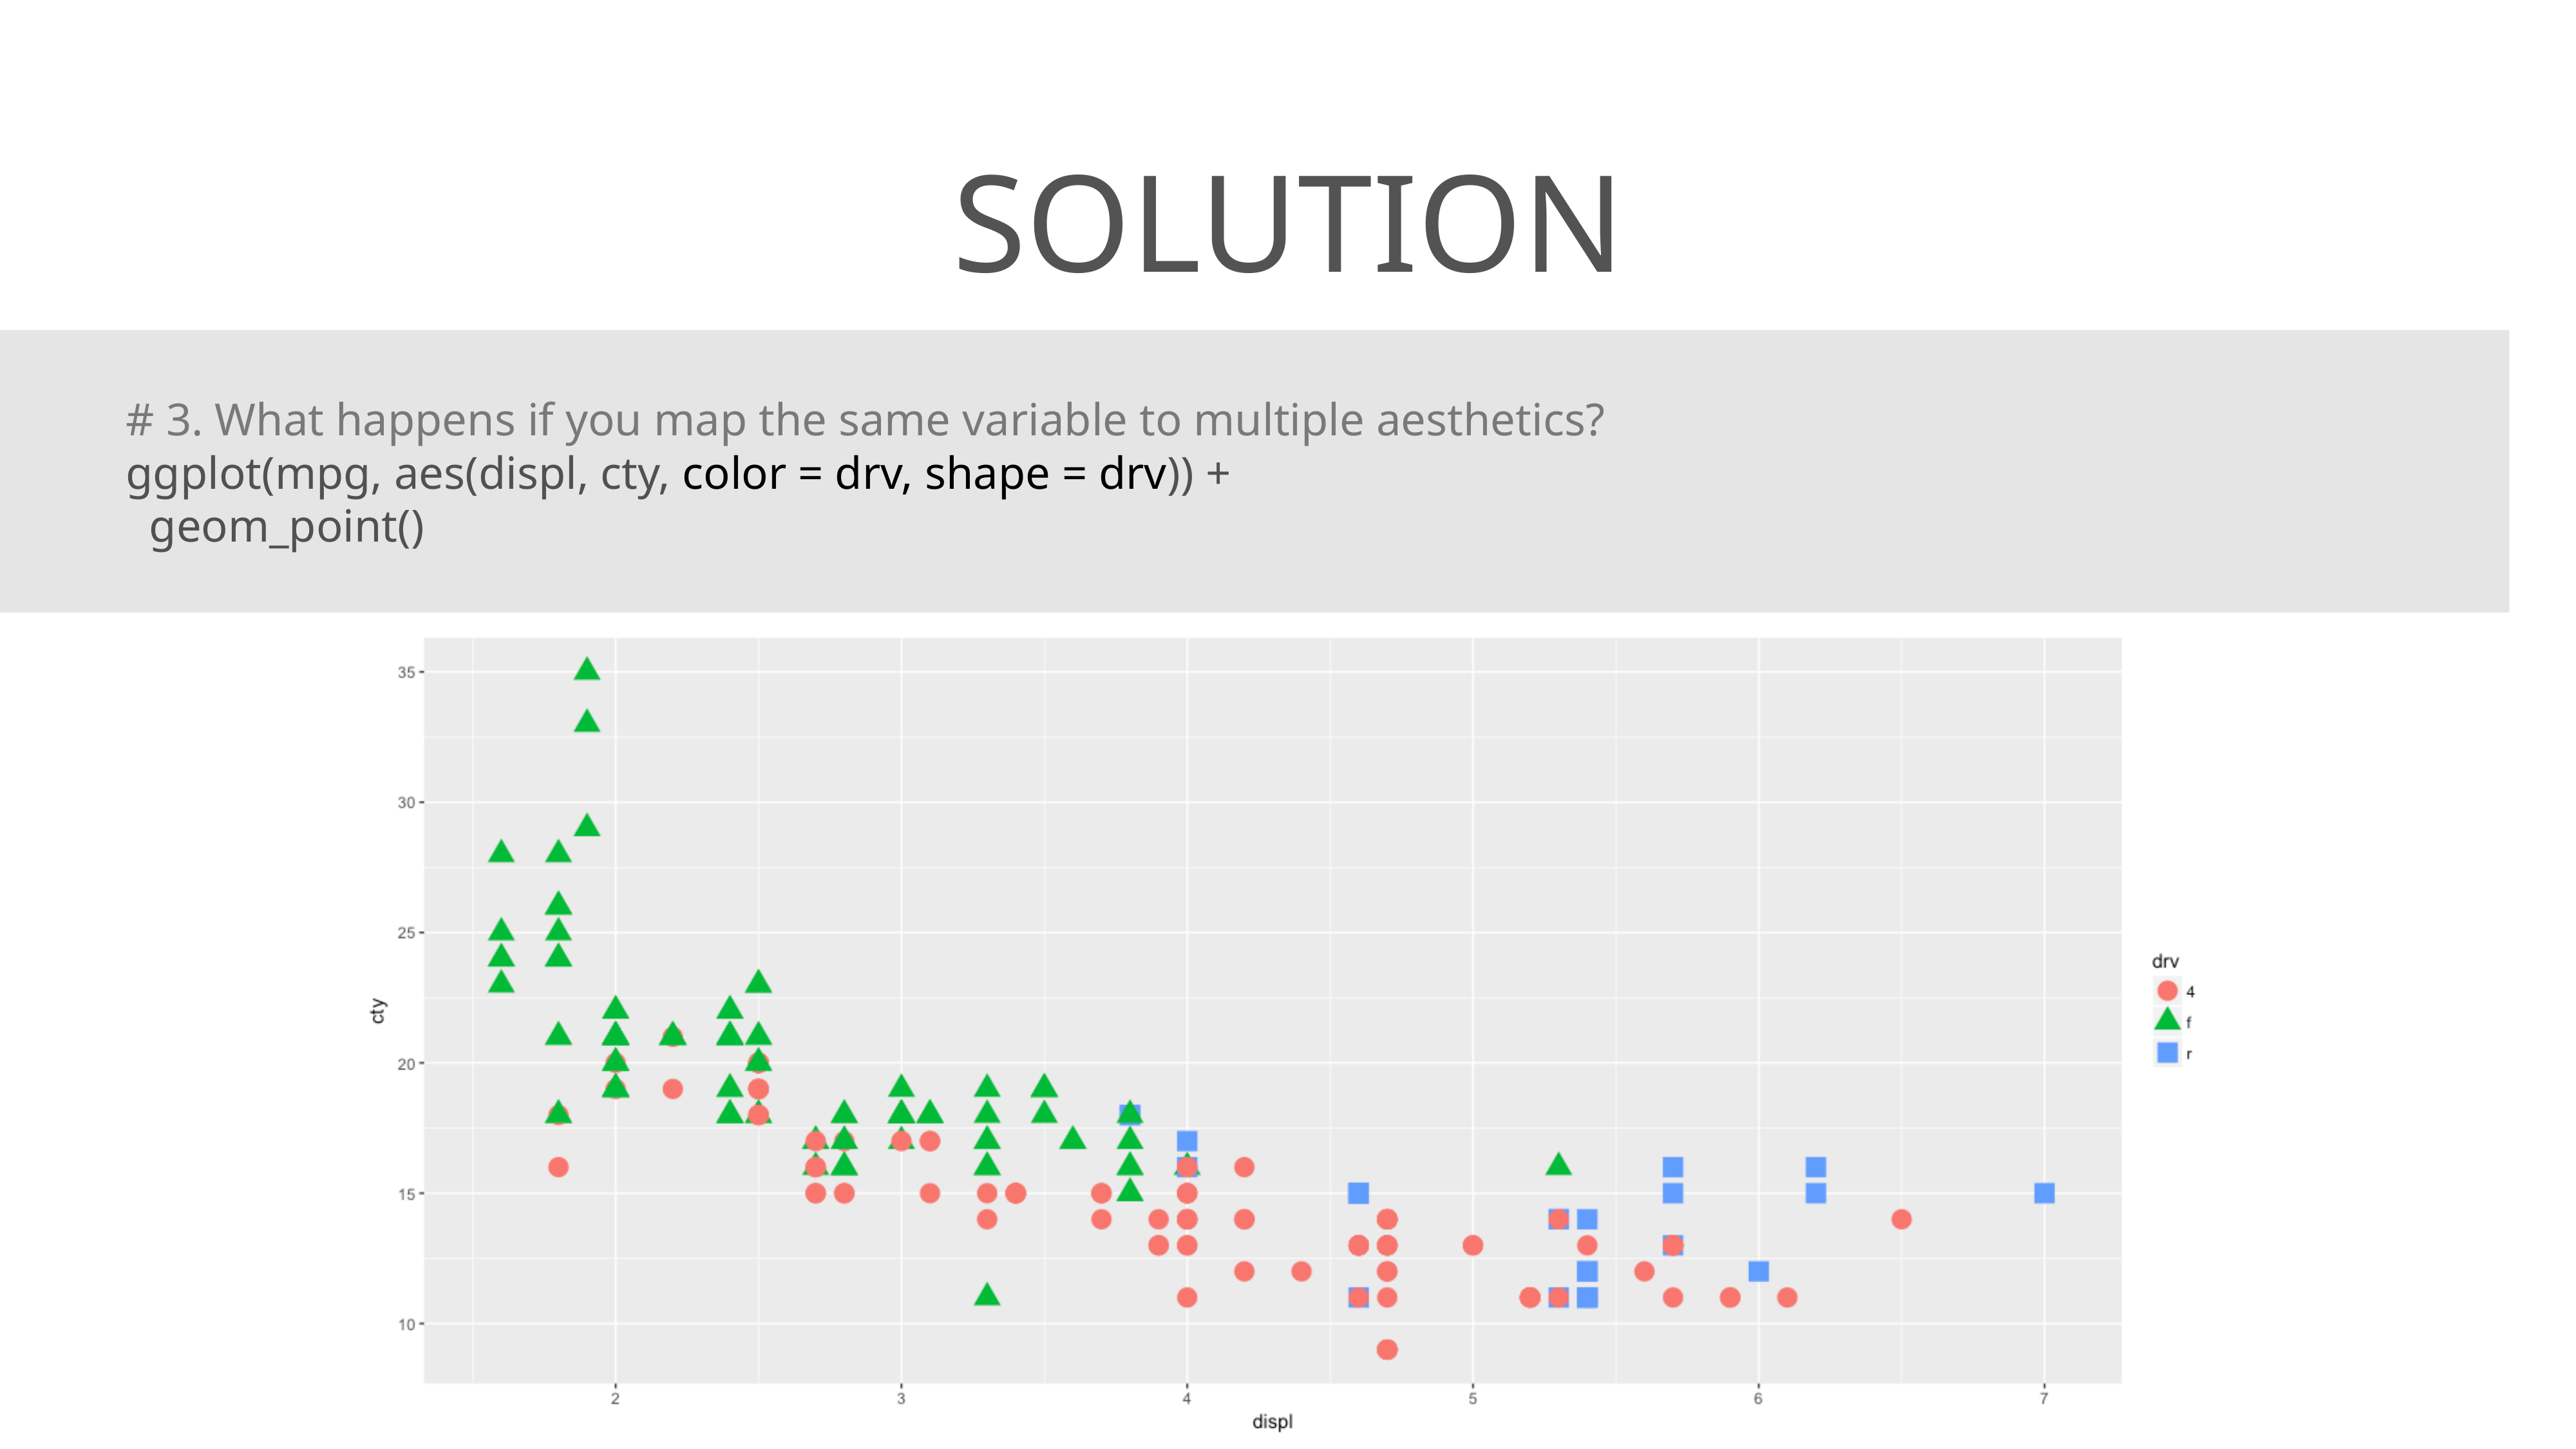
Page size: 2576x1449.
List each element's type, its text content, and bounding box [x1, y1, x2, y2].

picture [360, 628, 2216, 1442]
list # 3. What happens if you map the same variable to multiple aesthetics? ggplot(mpg, aes(displ, cty, color = drv, shape = drv)) + geom_point() [0, 329, 2510, 613]
title Solution [70, 37, 2507, 329]
